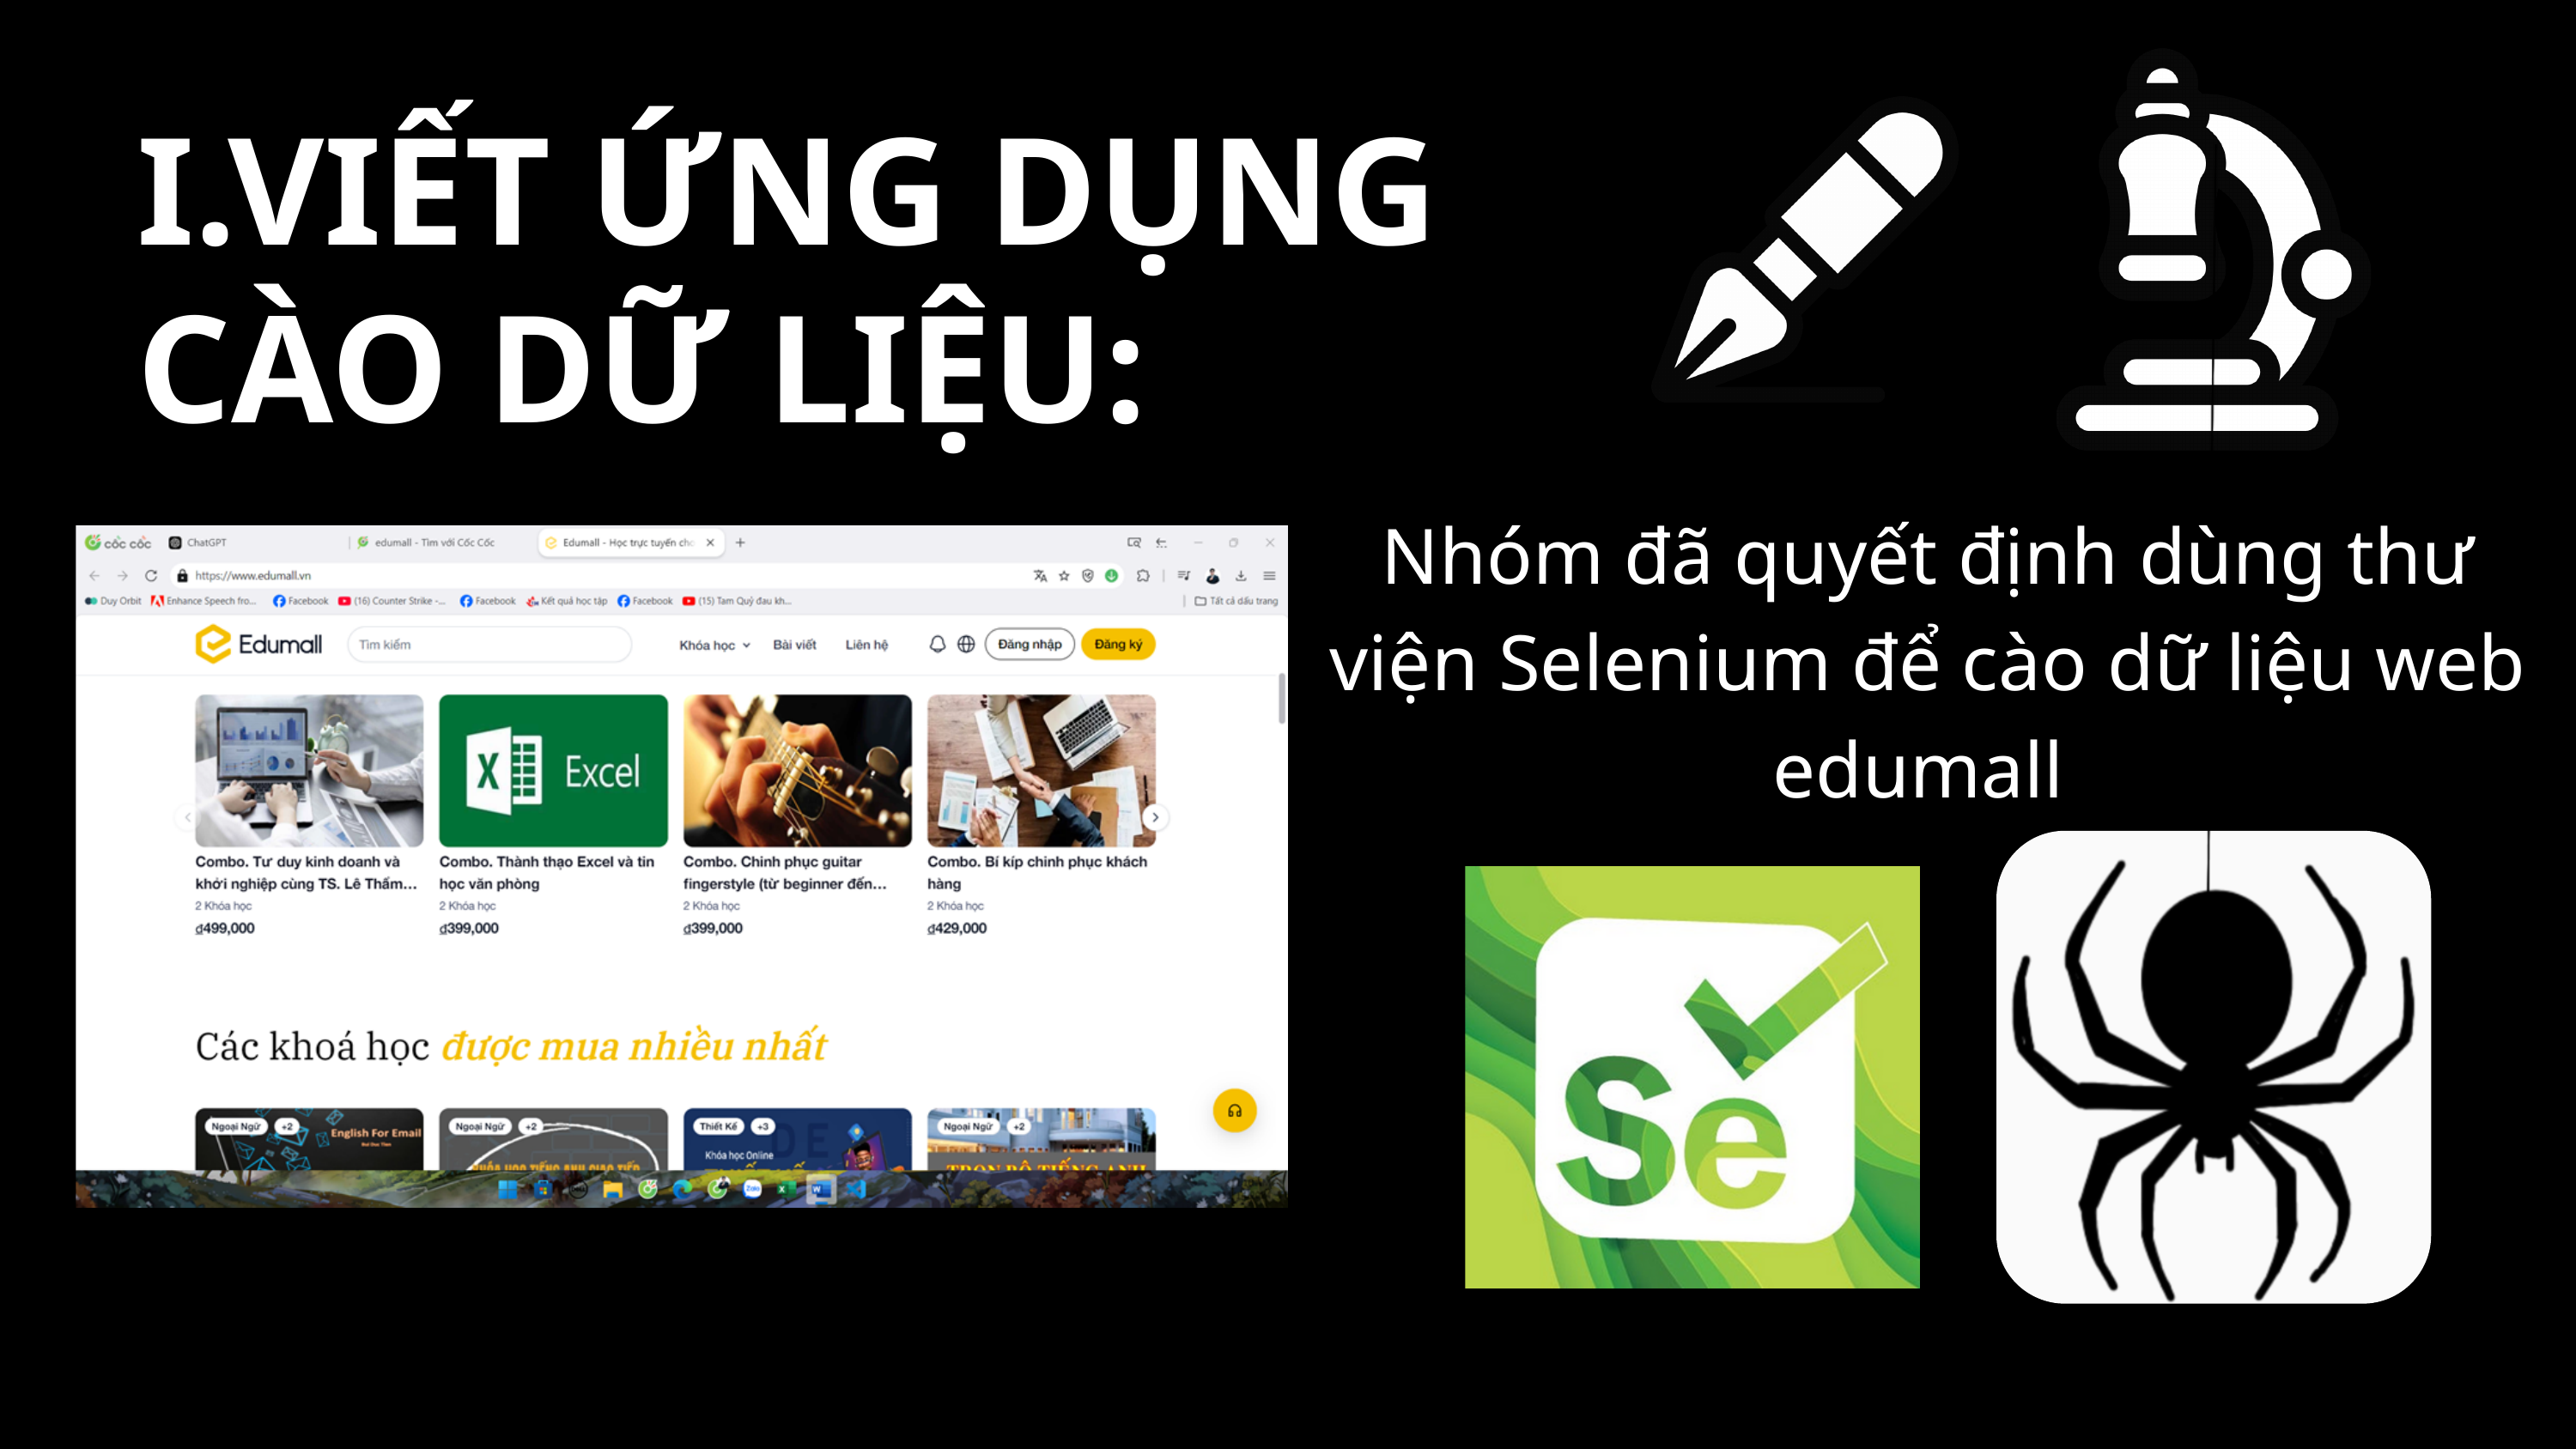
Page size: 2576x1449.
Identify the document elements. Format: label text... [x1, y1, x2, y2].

text_box [2056, 48, 2372, 144]
text_box I.VIẾT ỨNG DỤNG CÀO DỮ LIỆU: [137, 96, 1693, 631]
text_box [1693, 96, 1965, 403]
text_box Nhóm đã quyết định dùng thư viện Selenium để cào dữ liệu web edumall [1320, 492, 2537, 920]
text_box [2010, 144, 2417, 492]
text_box [1465, 920, 1920, 1288]
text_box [1996, 830, 2432, 1304]
text_box [76, 525, 1289, 1208]
